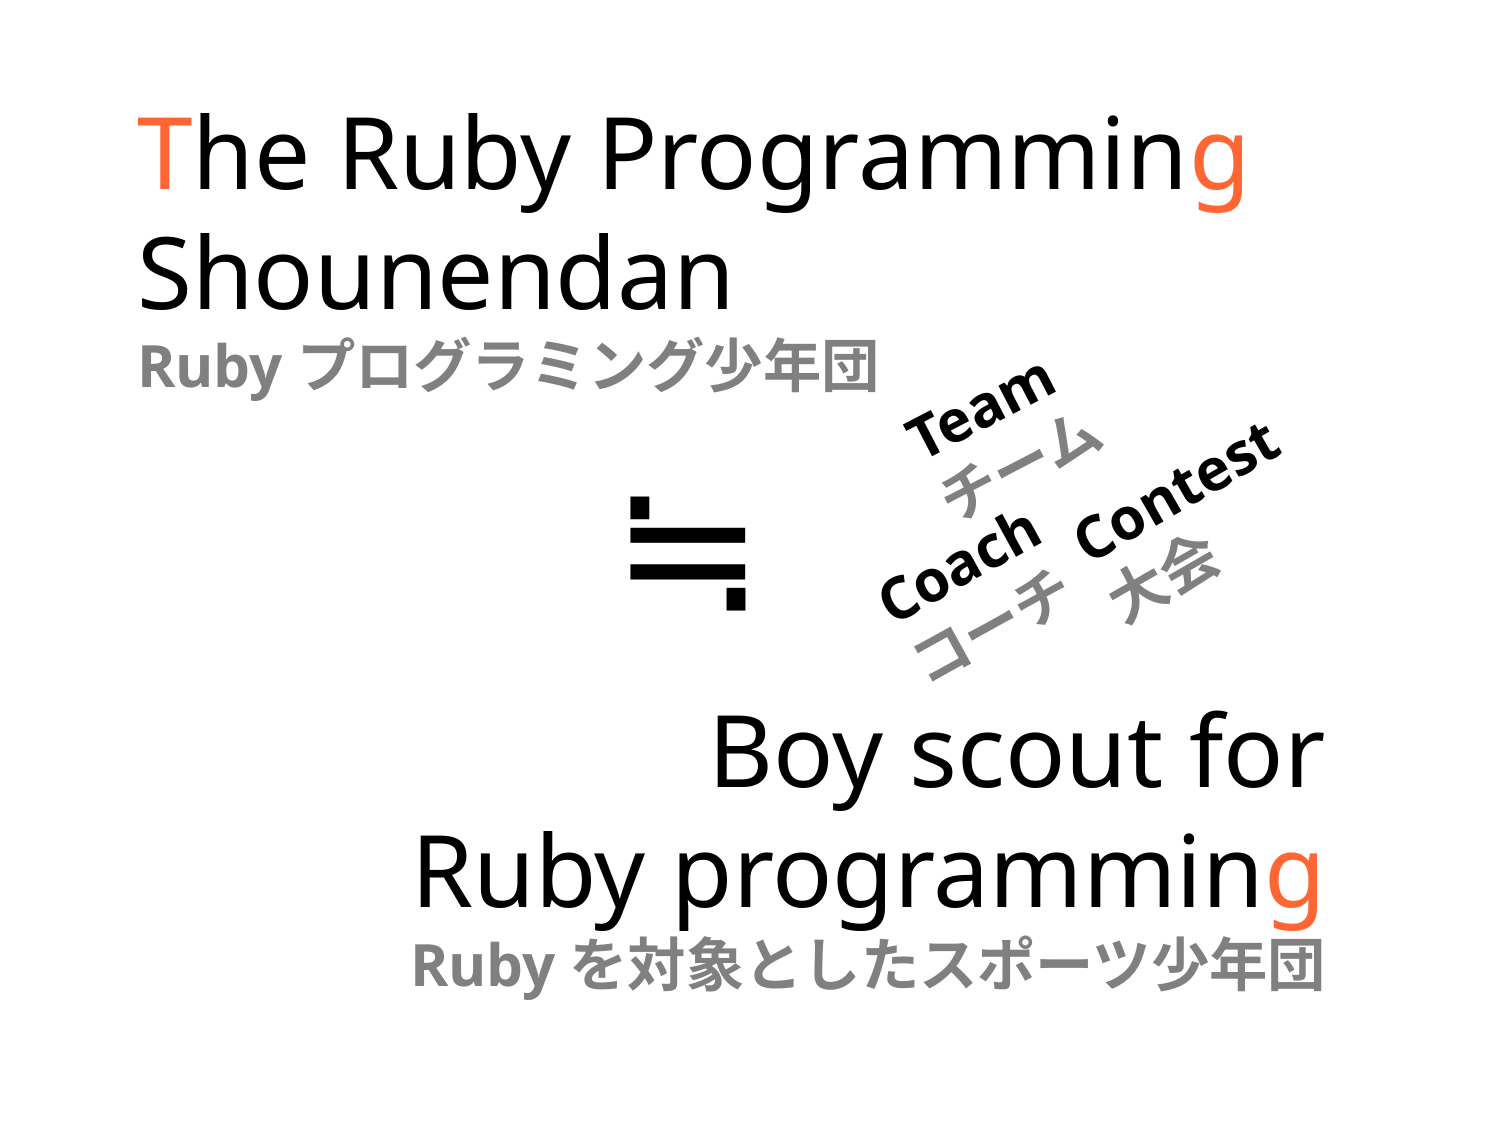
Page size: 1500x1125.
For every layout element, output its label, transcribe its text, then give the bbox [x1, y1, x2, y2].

text_box Team チーム [878, 291, 1179, 525]
text_box The Ruby Programming Shounendan Rubyプログラミング少年団 [122, 82, 1341, 407]
text_box Coach コーチ [847, 450, 1099, 712]
text_box Boy scout for Ruby programming Rubyを対象としたスポーツ少年団 [196, 680, 1341, 1006]
text_box ≒ [596, 420, 867, 656]
text_box Contest 大会 [1043, 379, 1358, 650]
